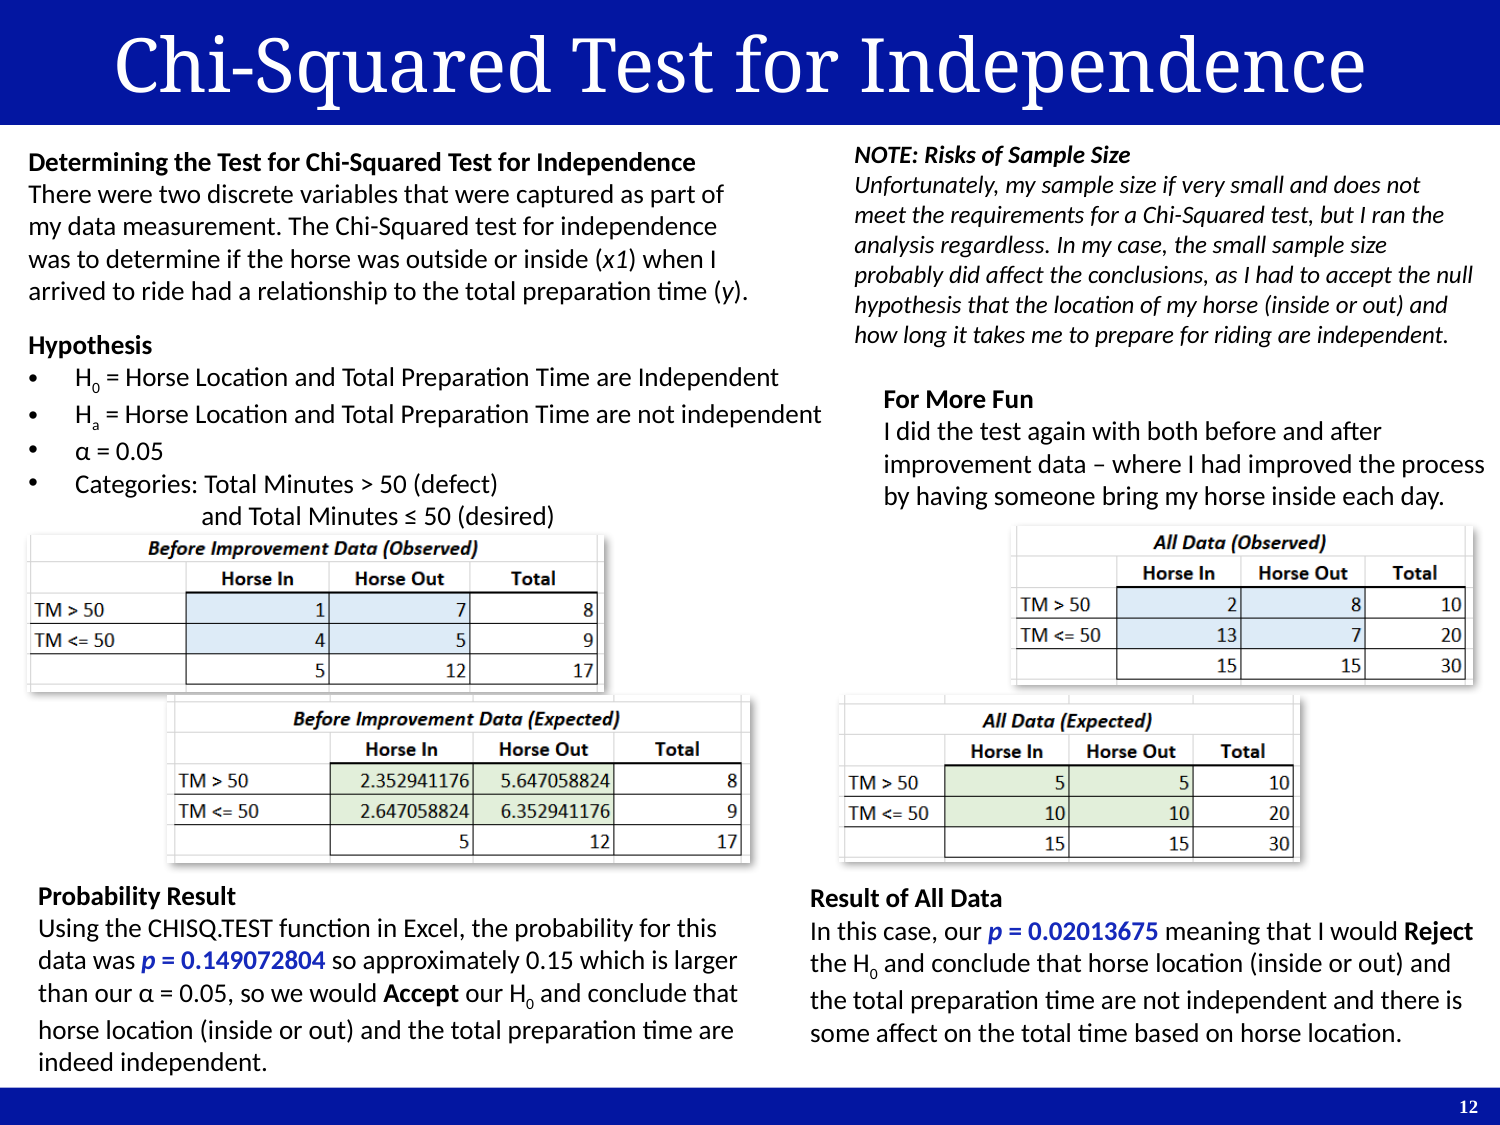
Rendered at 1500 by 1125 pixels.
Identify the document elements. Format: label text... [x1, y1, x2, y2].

text_box Hypothesis H0 = Horse Location and Total Preparation Time are Independent Ha = Horse Location and Total Preparation Time are not independent α = 0.05 Categories: Total Minutes > 50 (defect) and Total Minutes ≤ 50 (desired) [13, 319, 869, 539]
picture [839, 695, 1301, 862]
picture [167, 695, 751, 863]
text_box NOTE: Risks of Sample Size Unfortunately, my sample size if very small and does not meet the requirements for a Chi-Squared test, but I ran the analysis regardless. In my case, the small sample size probably did affect the conclusions, as I had to accept the null hypothesis that the location of my horse (inside or out) and how long it takes me to prepare for riding are independent. [839, 131, 1494, 356]
text_box Determining the Test for Chi-Squared Test for Independence There were two discrete variables that were captured as part of my data measurement. The Chi-Squared test for independence was to determine if the horse was outside or inside (x1) when I arrived to ride had a relationship to the total preparation time (y). [13, 136, 776, 314]
picture [27, 535, 604, 693]
picture [1010, 526, 1473, 685]
text_box Probability Result Using the CHISQ.TEST function in Excel, the probability for this data was p = 0.149072804 so approximately 0.15 which is larger than our α = 0.05, so we would Accept our H0 and conclude that horse location (inside or out) and the total preparation time are indeed independent. [23, 870, 776, 1085]
title Chi-Squared Test for Independence [47, 0, 1437, 125]
text_box For More Fun I did the test again with both before and after improvement data – where I had improved the process by having someone bring my horse inside each day. [868, 373, 1500, 519]
text_box Result of All Data In this case, our p = 0.02013675 meaning that I would Reject the H0 and conclude that horse location (inside or out) and the total preparation time are not independent and there is some affect on the total time based on horse location. [795, 873, 1494, 1056]
